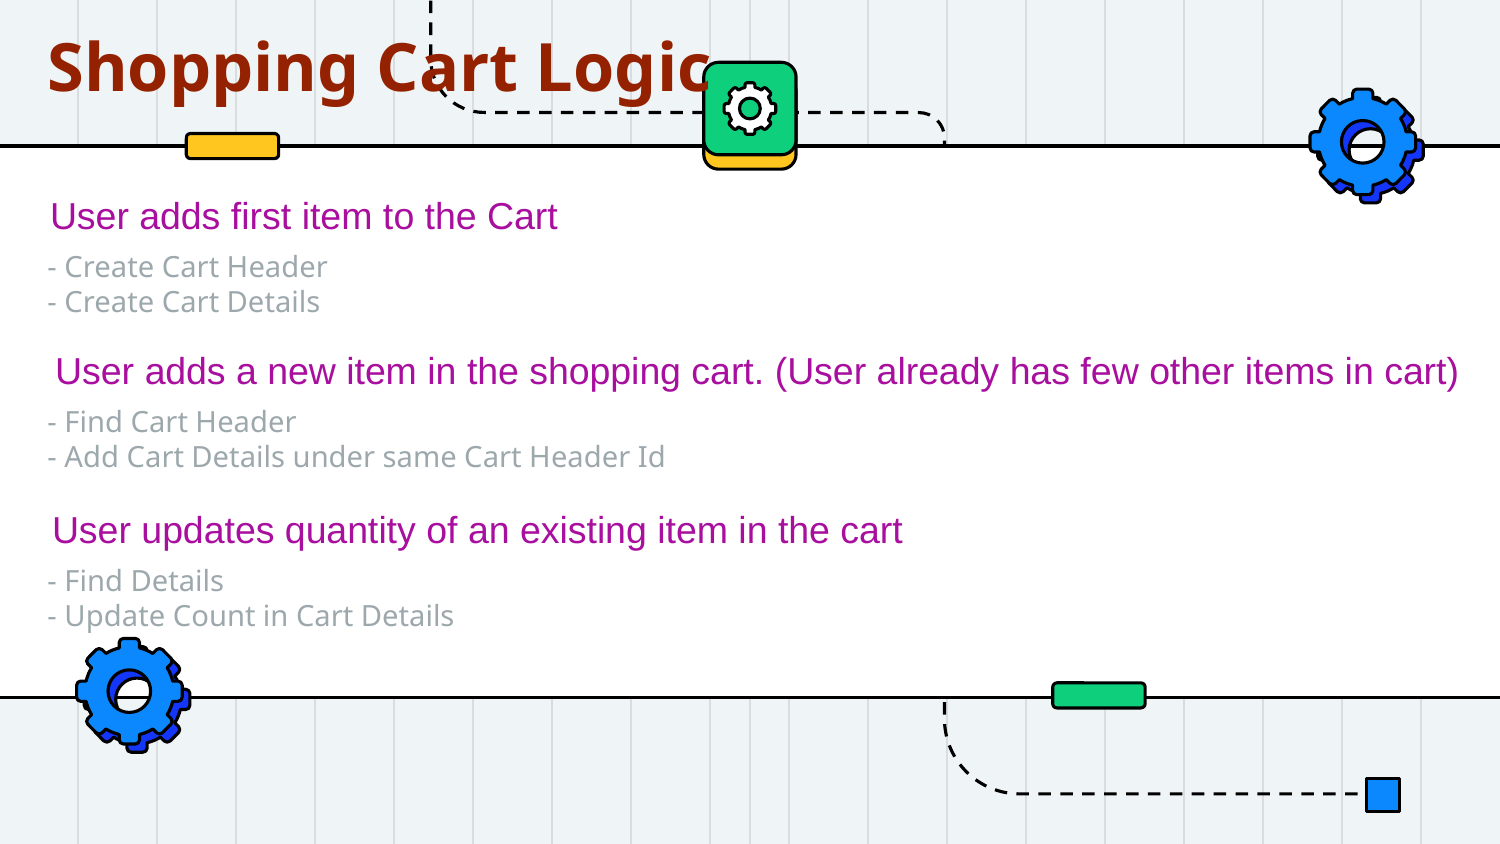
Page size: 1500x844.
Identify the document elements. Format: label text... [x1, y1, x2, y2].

text_box User updates quantity of an existing item in the cart [37, 498, 919, 547]
text_box - Create Cart Header - Create Cart Details [32, 233, 1018, 361]
text_box User adds a new item in the shopping cart. (User already has few other items in cart) [40, 339, 1475, 399]
text_box - Find Cart Header - Add Cart Details under same Cart Header Id [32, 388, 1018, 515]
title Shopping Cart Logic [32, 9, 841, 163]
text_box User adds first item to the Cart [35, 184, 574, 233]
text_box - Find Details - Update Count in Cart Details [32, 547, 1018, 674]
